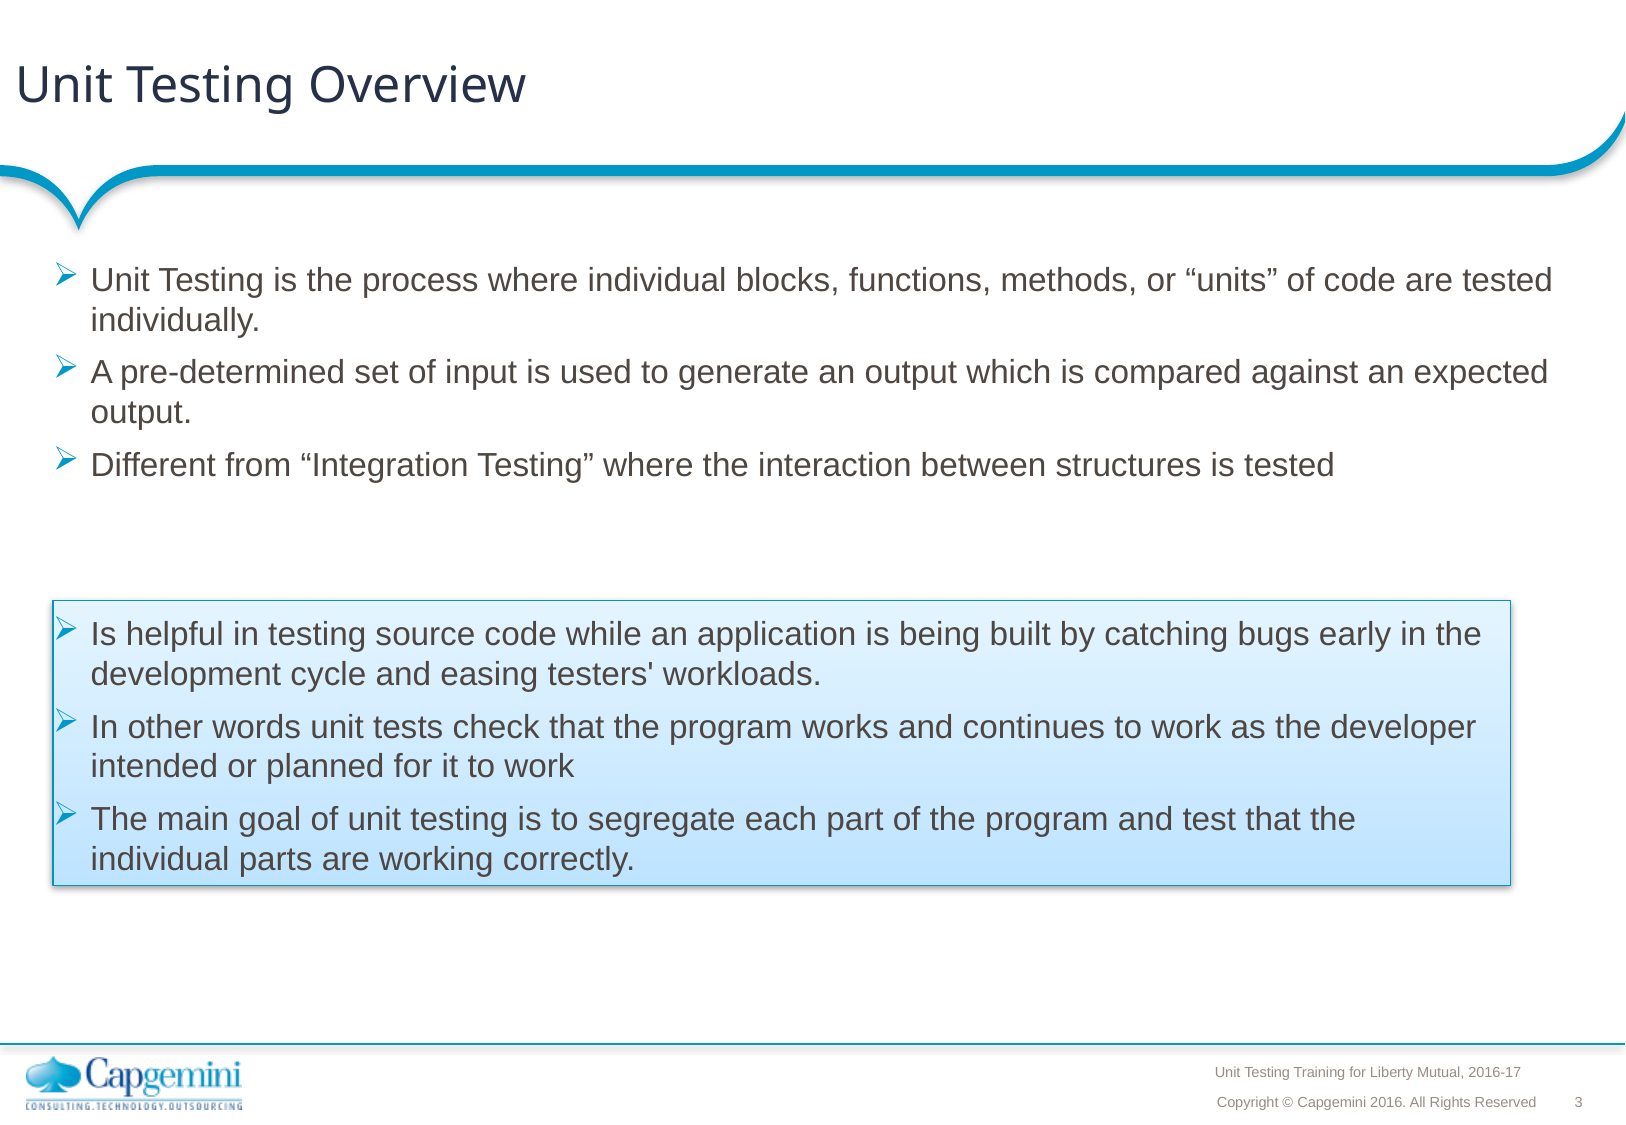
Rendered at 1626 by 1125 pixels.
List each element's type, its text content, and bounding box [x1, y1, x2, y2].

picture [26, 1056, 242, 1110]
list Unit Testing is the process where individual blocks, functions, methods, or “units” of code are tested individually. A pre-determined set of input is used to generate an output which is compared against an expected output. Different from “Integration Testing” where the interaction between structures is tested [53, 246, 1573, 1030]
text_box Is helpful in testing source code while an application is being built by catching bugs early in the development cycle and easing testers' workloads. In other words unit tests check that the program works and continues to work as the developer intended or planned for it to work The main goal of unit testing is to segregate each part of the program and test that the individual parts are working correctly. [52, 600, 1511, 886]
title Unit Testing Overview [0, 0, 1625, 165]
